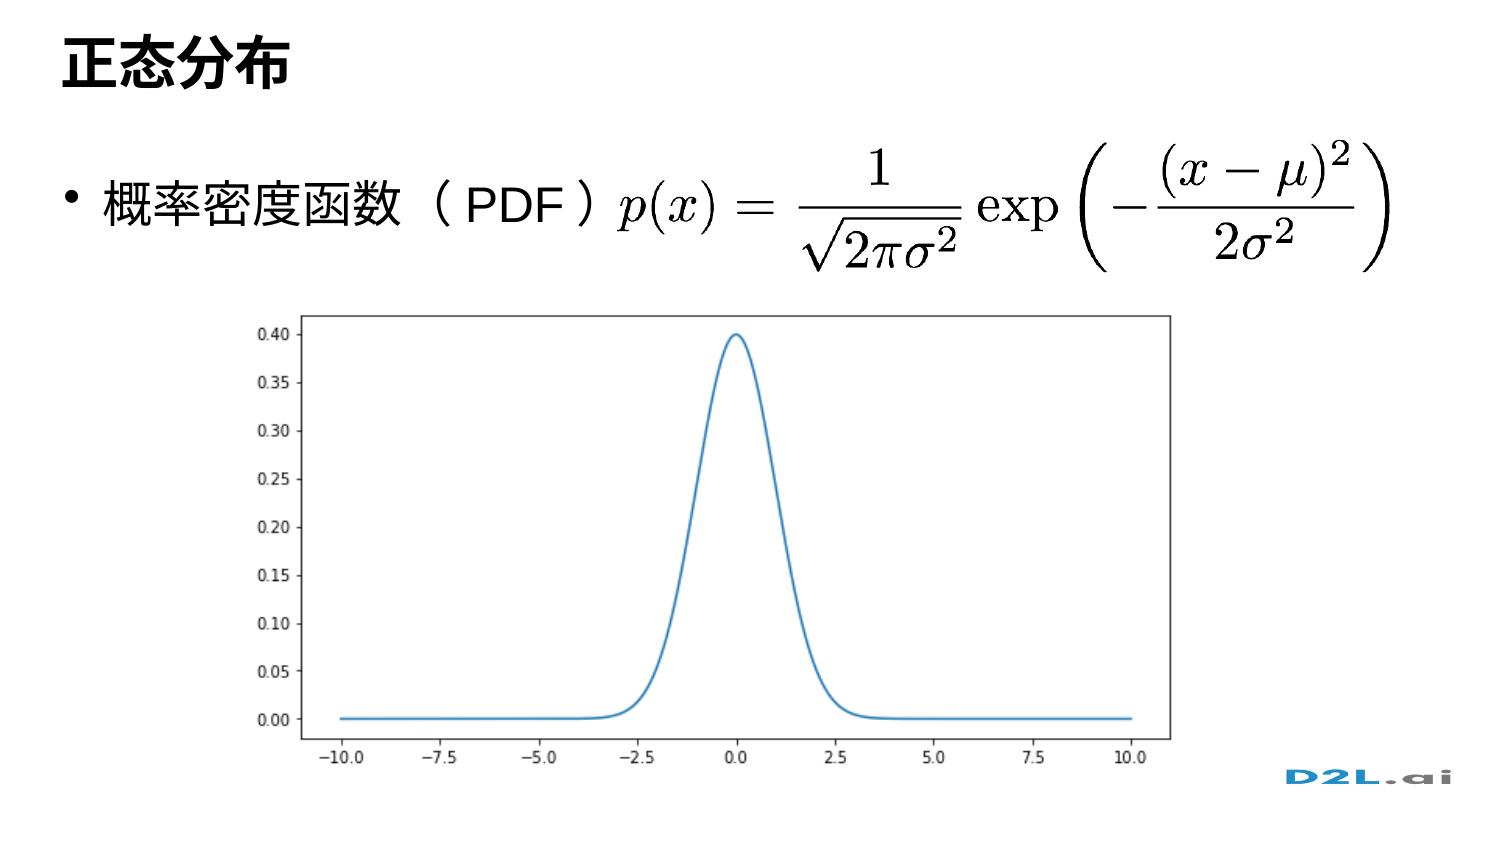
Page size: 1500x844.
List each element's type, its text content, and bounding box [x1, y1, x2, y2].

picture [245, 299, 1187, 777]
picture [617, 138, 1391, 274]
title 正态分布 [52, 18, 1400, 109]
picture [1284, 745, 1454, 806]
list 概率密度函数（PDF） [55, 165, 1403, 750]
